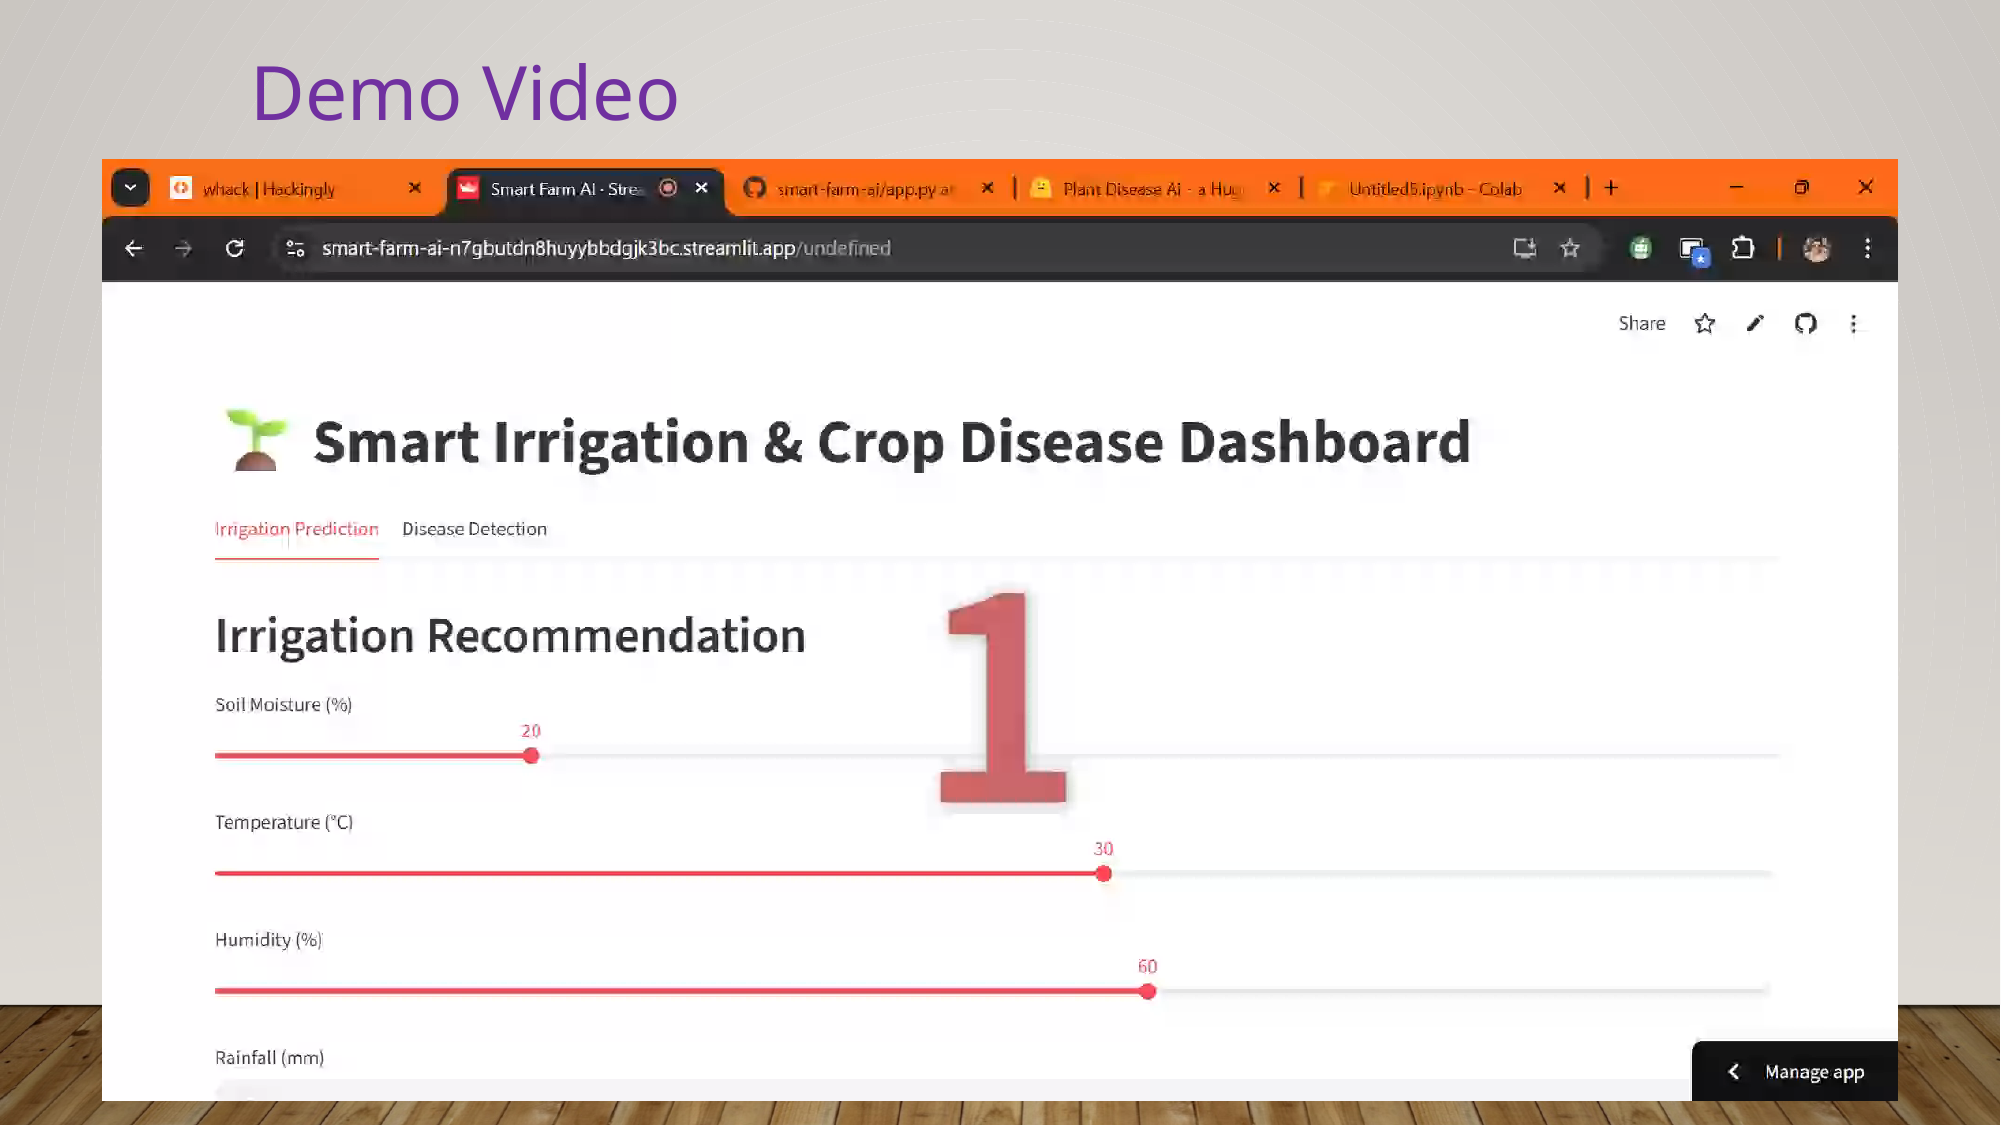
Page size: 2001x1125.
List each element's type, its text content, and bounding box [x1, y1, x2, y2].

picture [0, 1005, 2000, 1125]
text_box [101, 158, 1899, 1102]
text_box Demo Video [235, 37, 1237, 143]
